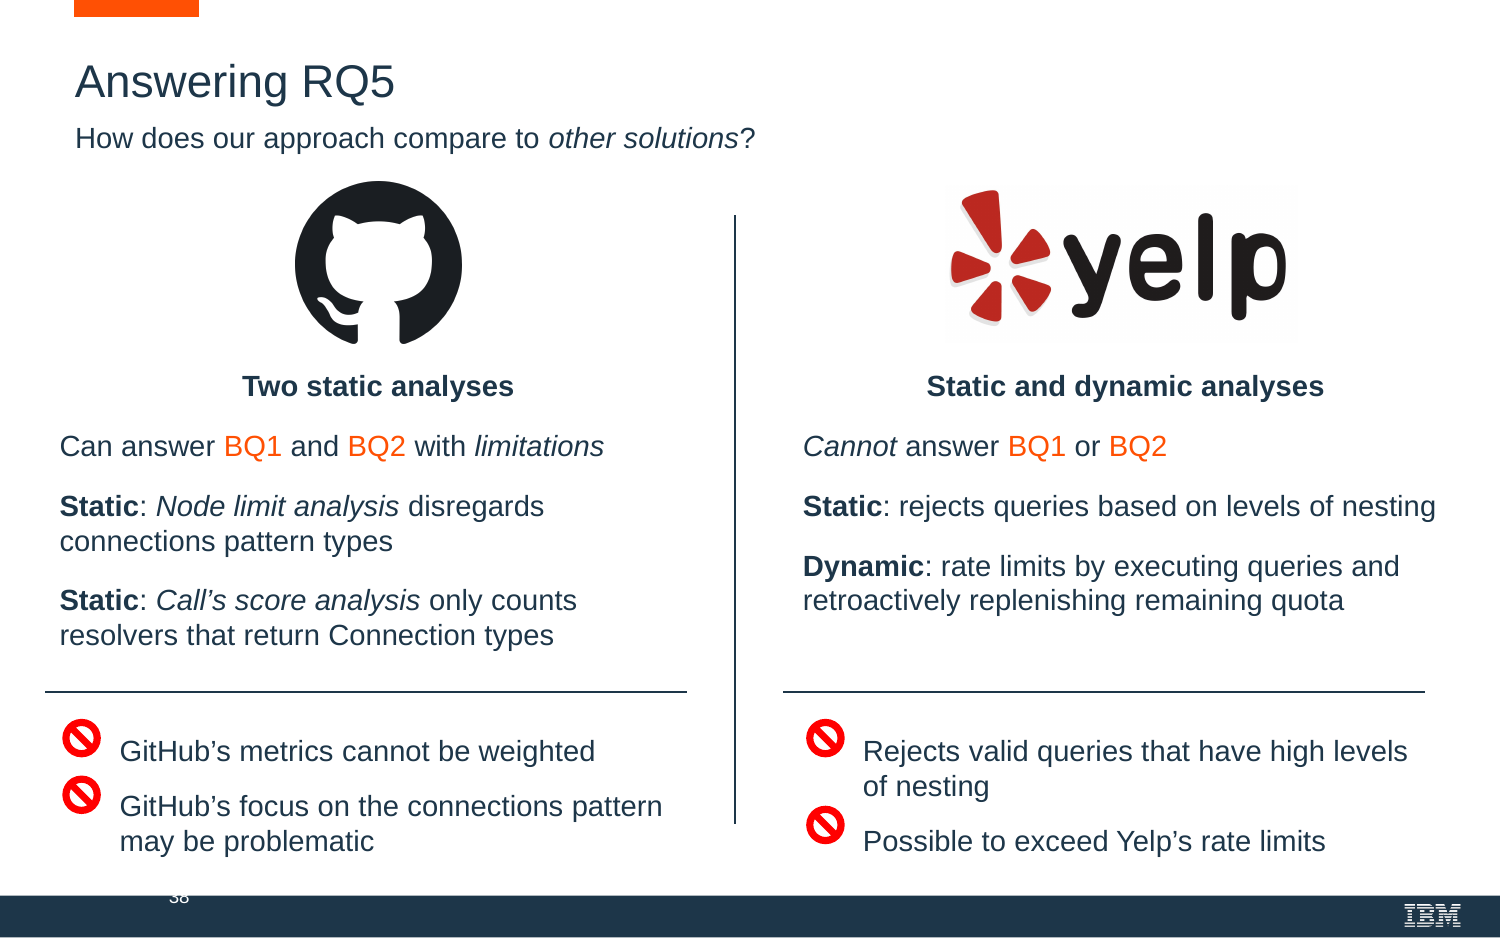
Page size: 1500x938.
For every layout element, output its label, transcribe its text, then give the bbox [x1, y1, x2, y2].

list GitHub’s metrics cannot be weighted GitHub’s focus on the connections pattern may be problematic [59, 704, 698, 885]
picture [945, 185, 1298, 343]
text_box [806, 718, 845, 758]
list Static and dynamic analyses Cannot answer BQ1 or BQ2 Static: rejects queries based on levels of nesting Dynamic: rate limits by executing queries and retroactively replenishing remaining quota [802, 357, 1441, 682]
title Answering RQ5 [74, 37, 1426, 94]
list Two static analyses Can answer BQ1 and BQ2 with limitations Static: Node limit analysis disregards connections pattern types Static: Call’s score analysis only counts resolvers that return Connection types [59, 357, 698, 682]
list How does our approach compare to other solutions? [75, 109, 1425, 207]
text_box [806, 805, 845, 845]
text_box [62, 718, 101, 758]
list Rejects valid queries that have high levels of nesting Possible to exceed Yelp’s rate limits [802, 704, 1441, 885]
picture [1404, 904, 1462, 927]
text_box [62, 775, 101, 815]
picture [295, 180, 462, 348]
